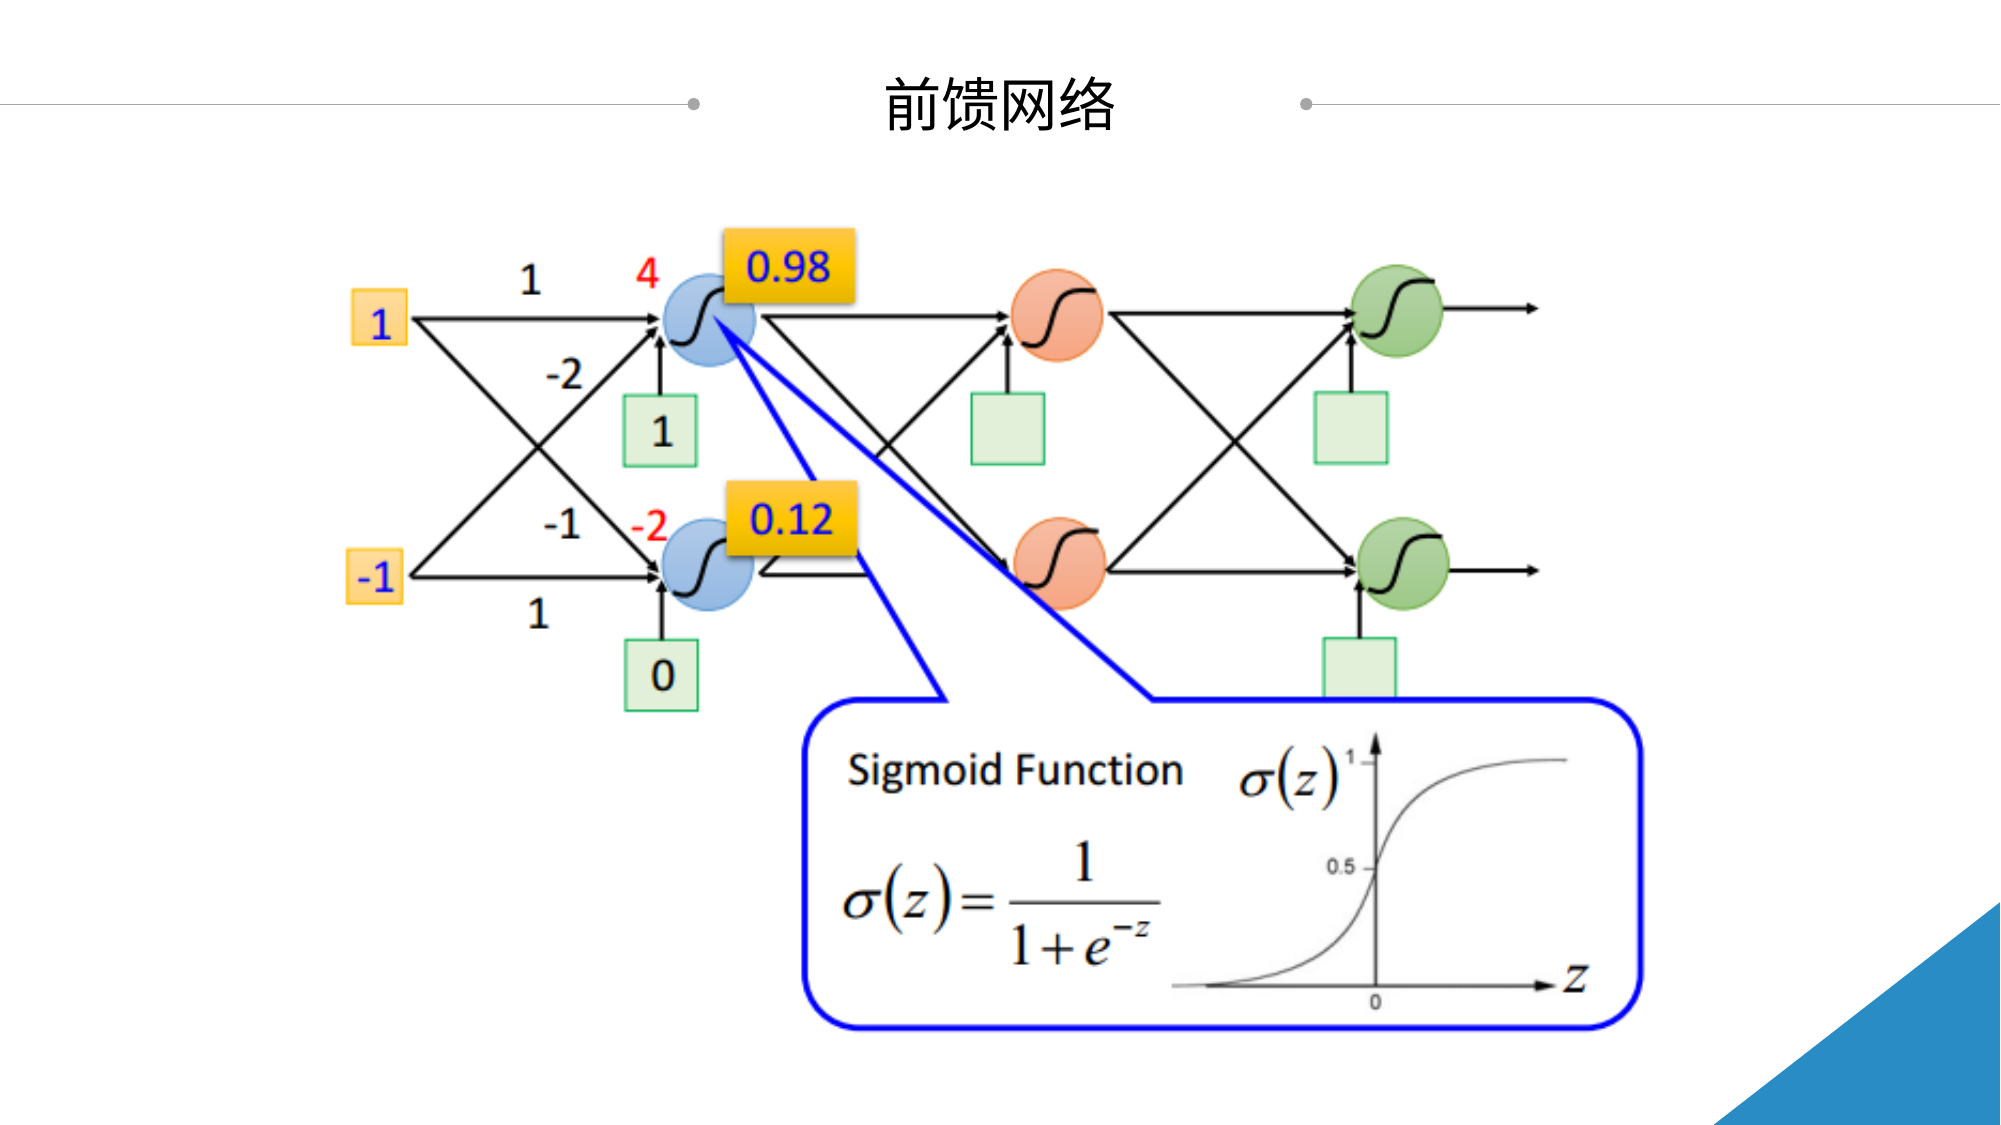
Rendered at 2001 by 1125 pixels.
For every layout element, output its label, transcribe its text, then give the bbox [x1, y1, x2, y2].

picture [342, 218, 1658, 1042]
text_box [1711, 900, 2000, 1125]
text_box 前馈网络 [797, 61, 1203, 146]
